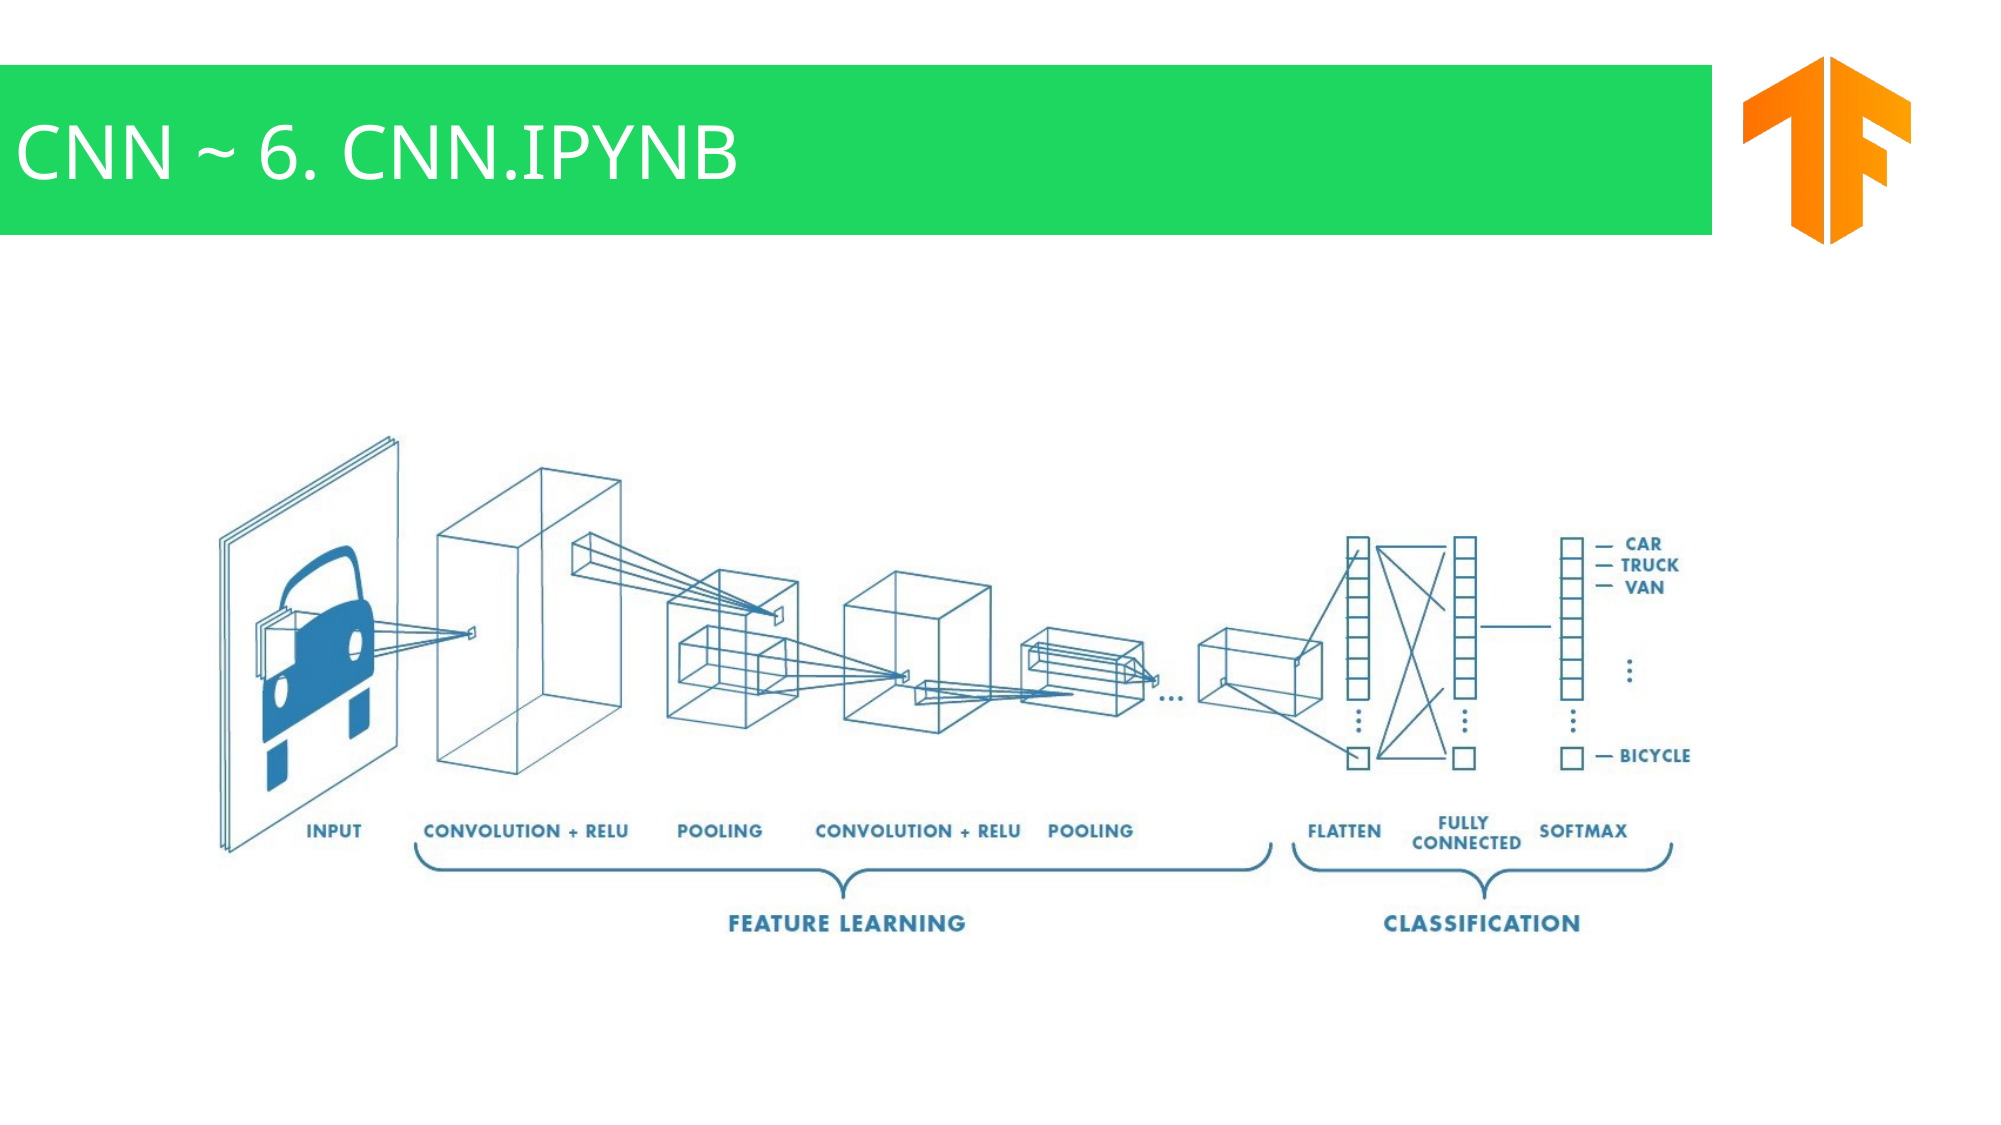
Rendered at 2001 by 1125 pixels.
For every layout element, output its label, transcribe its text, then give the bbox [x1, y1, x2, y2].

text_box CNN ~ 6. CNN.IPYNB [0, 64, 1713, 236]
picture [218, 435, 1692, 934]
picture [1731, 54, 1923, 246]
